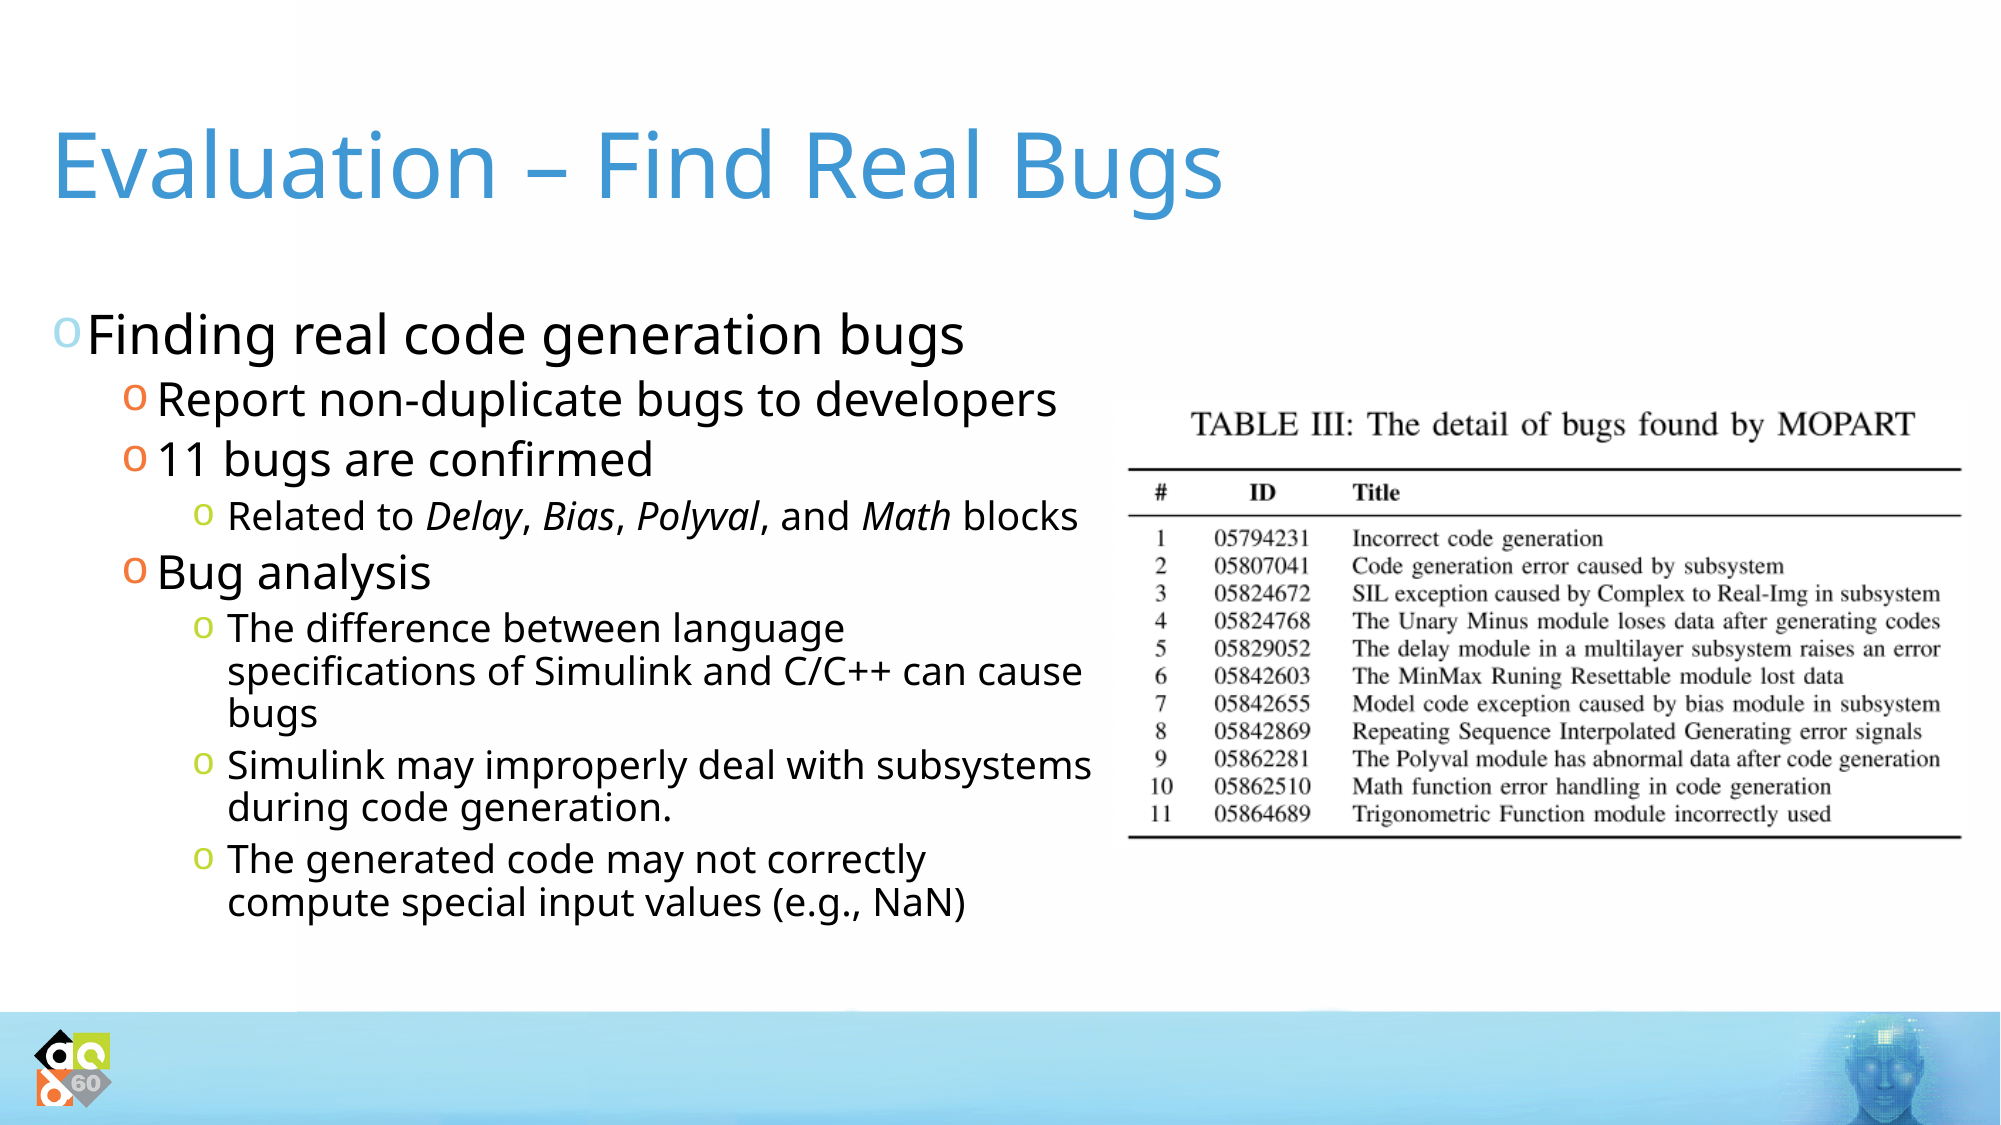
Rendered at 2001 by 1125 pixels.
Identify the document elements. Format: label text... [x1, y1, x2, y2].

title Evaluation – Find Real Bugs [35, 59, 1959, 278]
list Finding real code generation bugs Report non-duplicate bugs to developers 11 bugs are confirmed Related to Delay, Bias, Polyval, and Math blocks Bug analysis The difference between language specifications of Simulink and C/C++ can cause bugs Simulink may improperly deal with subsystems during code generation. The generated code may not correctly compute special input values (e.g., NaN) [35, 299, 1117, 987]
picture [0, 0, 2001, 1125]
